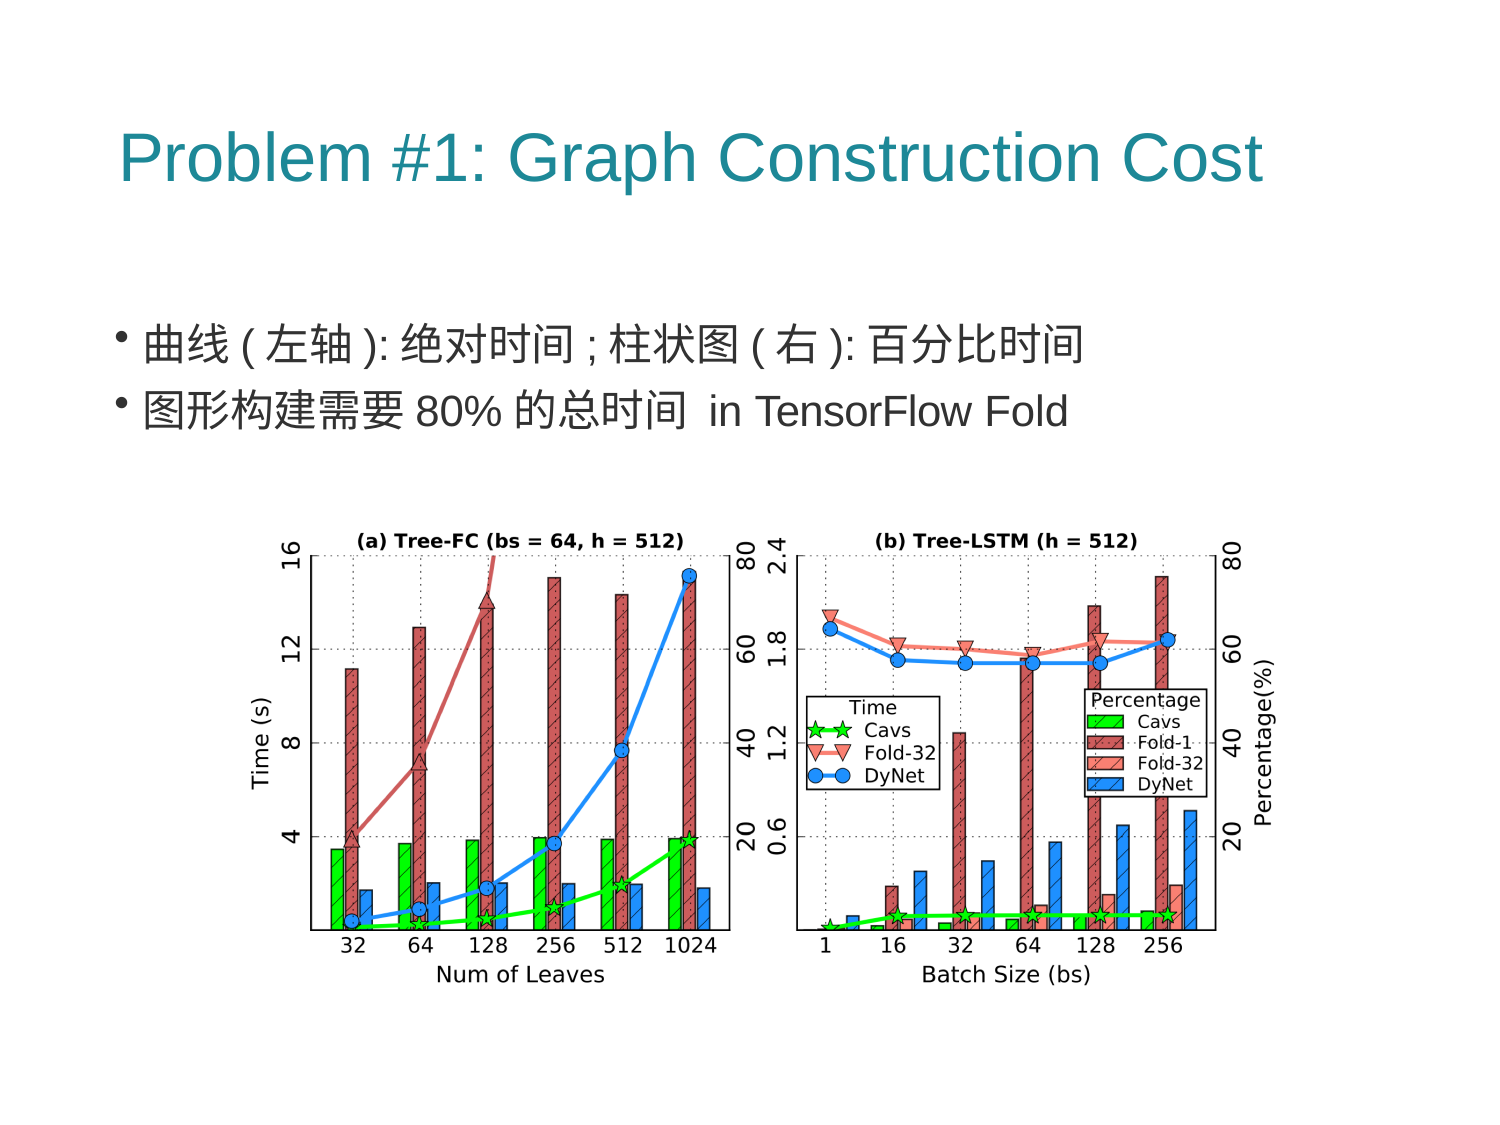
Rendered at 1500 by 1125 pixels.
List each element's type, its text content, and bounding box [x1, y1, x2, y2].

text_box [250, 532, 1276, 986]
text_box 曲线(左轴):绝对时间;柱状图(右):百分比时间 图形构建需要80%的总时间 in TensorFlow Fold [112, 302, 1400, 435]
title Problem #1: Graph Construction Cost [116, 109, 1267, 301]
